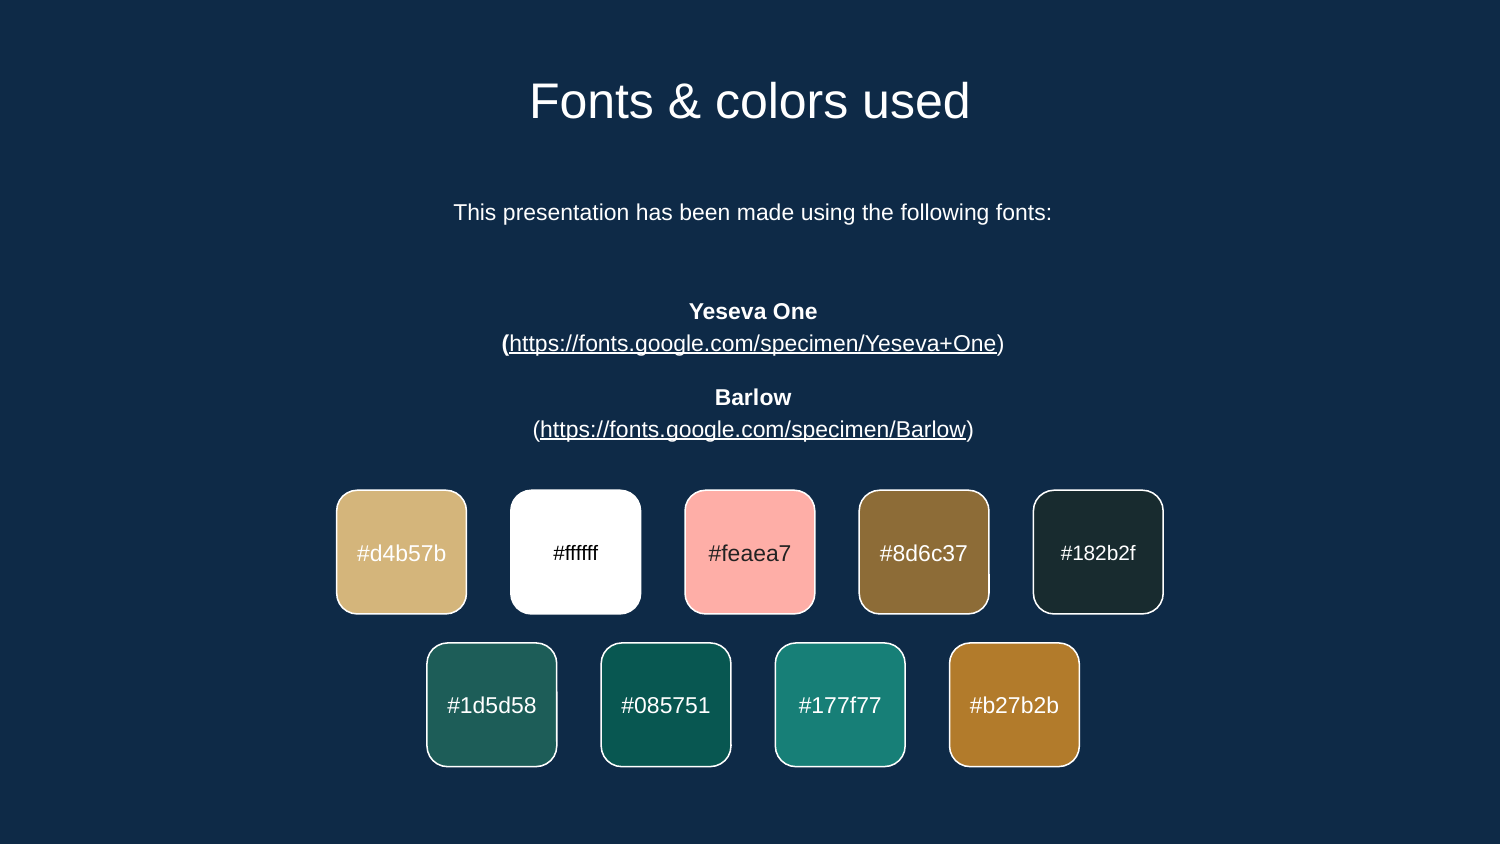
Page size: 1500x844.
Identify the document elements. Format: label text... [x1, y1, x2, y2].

text_box [949, 642, 1080, 668]
text_box [601, 642, 731, 668]
text_box [336, 589, 467, 614]
title Fonts & colors used [171, 53, 1328, 133]
text_box [1033, 589, 1164, 614]
text_box #1d5d58 [426, 668, 557, 741]
text_box #177f77 [775, 668, 906, 741]
text_box [859, 589, 989, 614]
text_box This presentation has been made using the following fonts: [175, 178, 1332, 251]
text_box #182b2f [1033, 515, 1164, 589]
text_box #8d6c37 [859, 515, 989, 589]
text_box #feaea7 [685, 515, 815, 589]
text_box [336, 490, 467, 515]
text_box #ffffff [510, 515, 641, 589]
text_box [510, 589, 641, 614]
text_box [426, 642, 557, 668]
text_box #d4b57b [336, 515, 467, 589]
text_box [775, 642, 906, 668]
text_box [601, 741, 731, 767]
text_box Yeseva One (https://fonts.google.com/specimen/Yeseva+One) Barlow (https://fonts.google.com/specimen/Barlow) [175, 264, 1332, 470]
text_box [426, 741, 557, 767]
text_box #b27b2b [949, 668, 1080, 741]
text_box [1033, 490, 1164, 515]
text_box [775, 741, 906, 767]
text_box [859, 490, 989, 515]
text_box [685, 490, 815, 515]
text_box [685, 589, 815, 614]
text_box [510, 490, 641, 515]
text_box #085751 [601, 668, 731, 741]
text_box [949, 741, 1080, 767]
